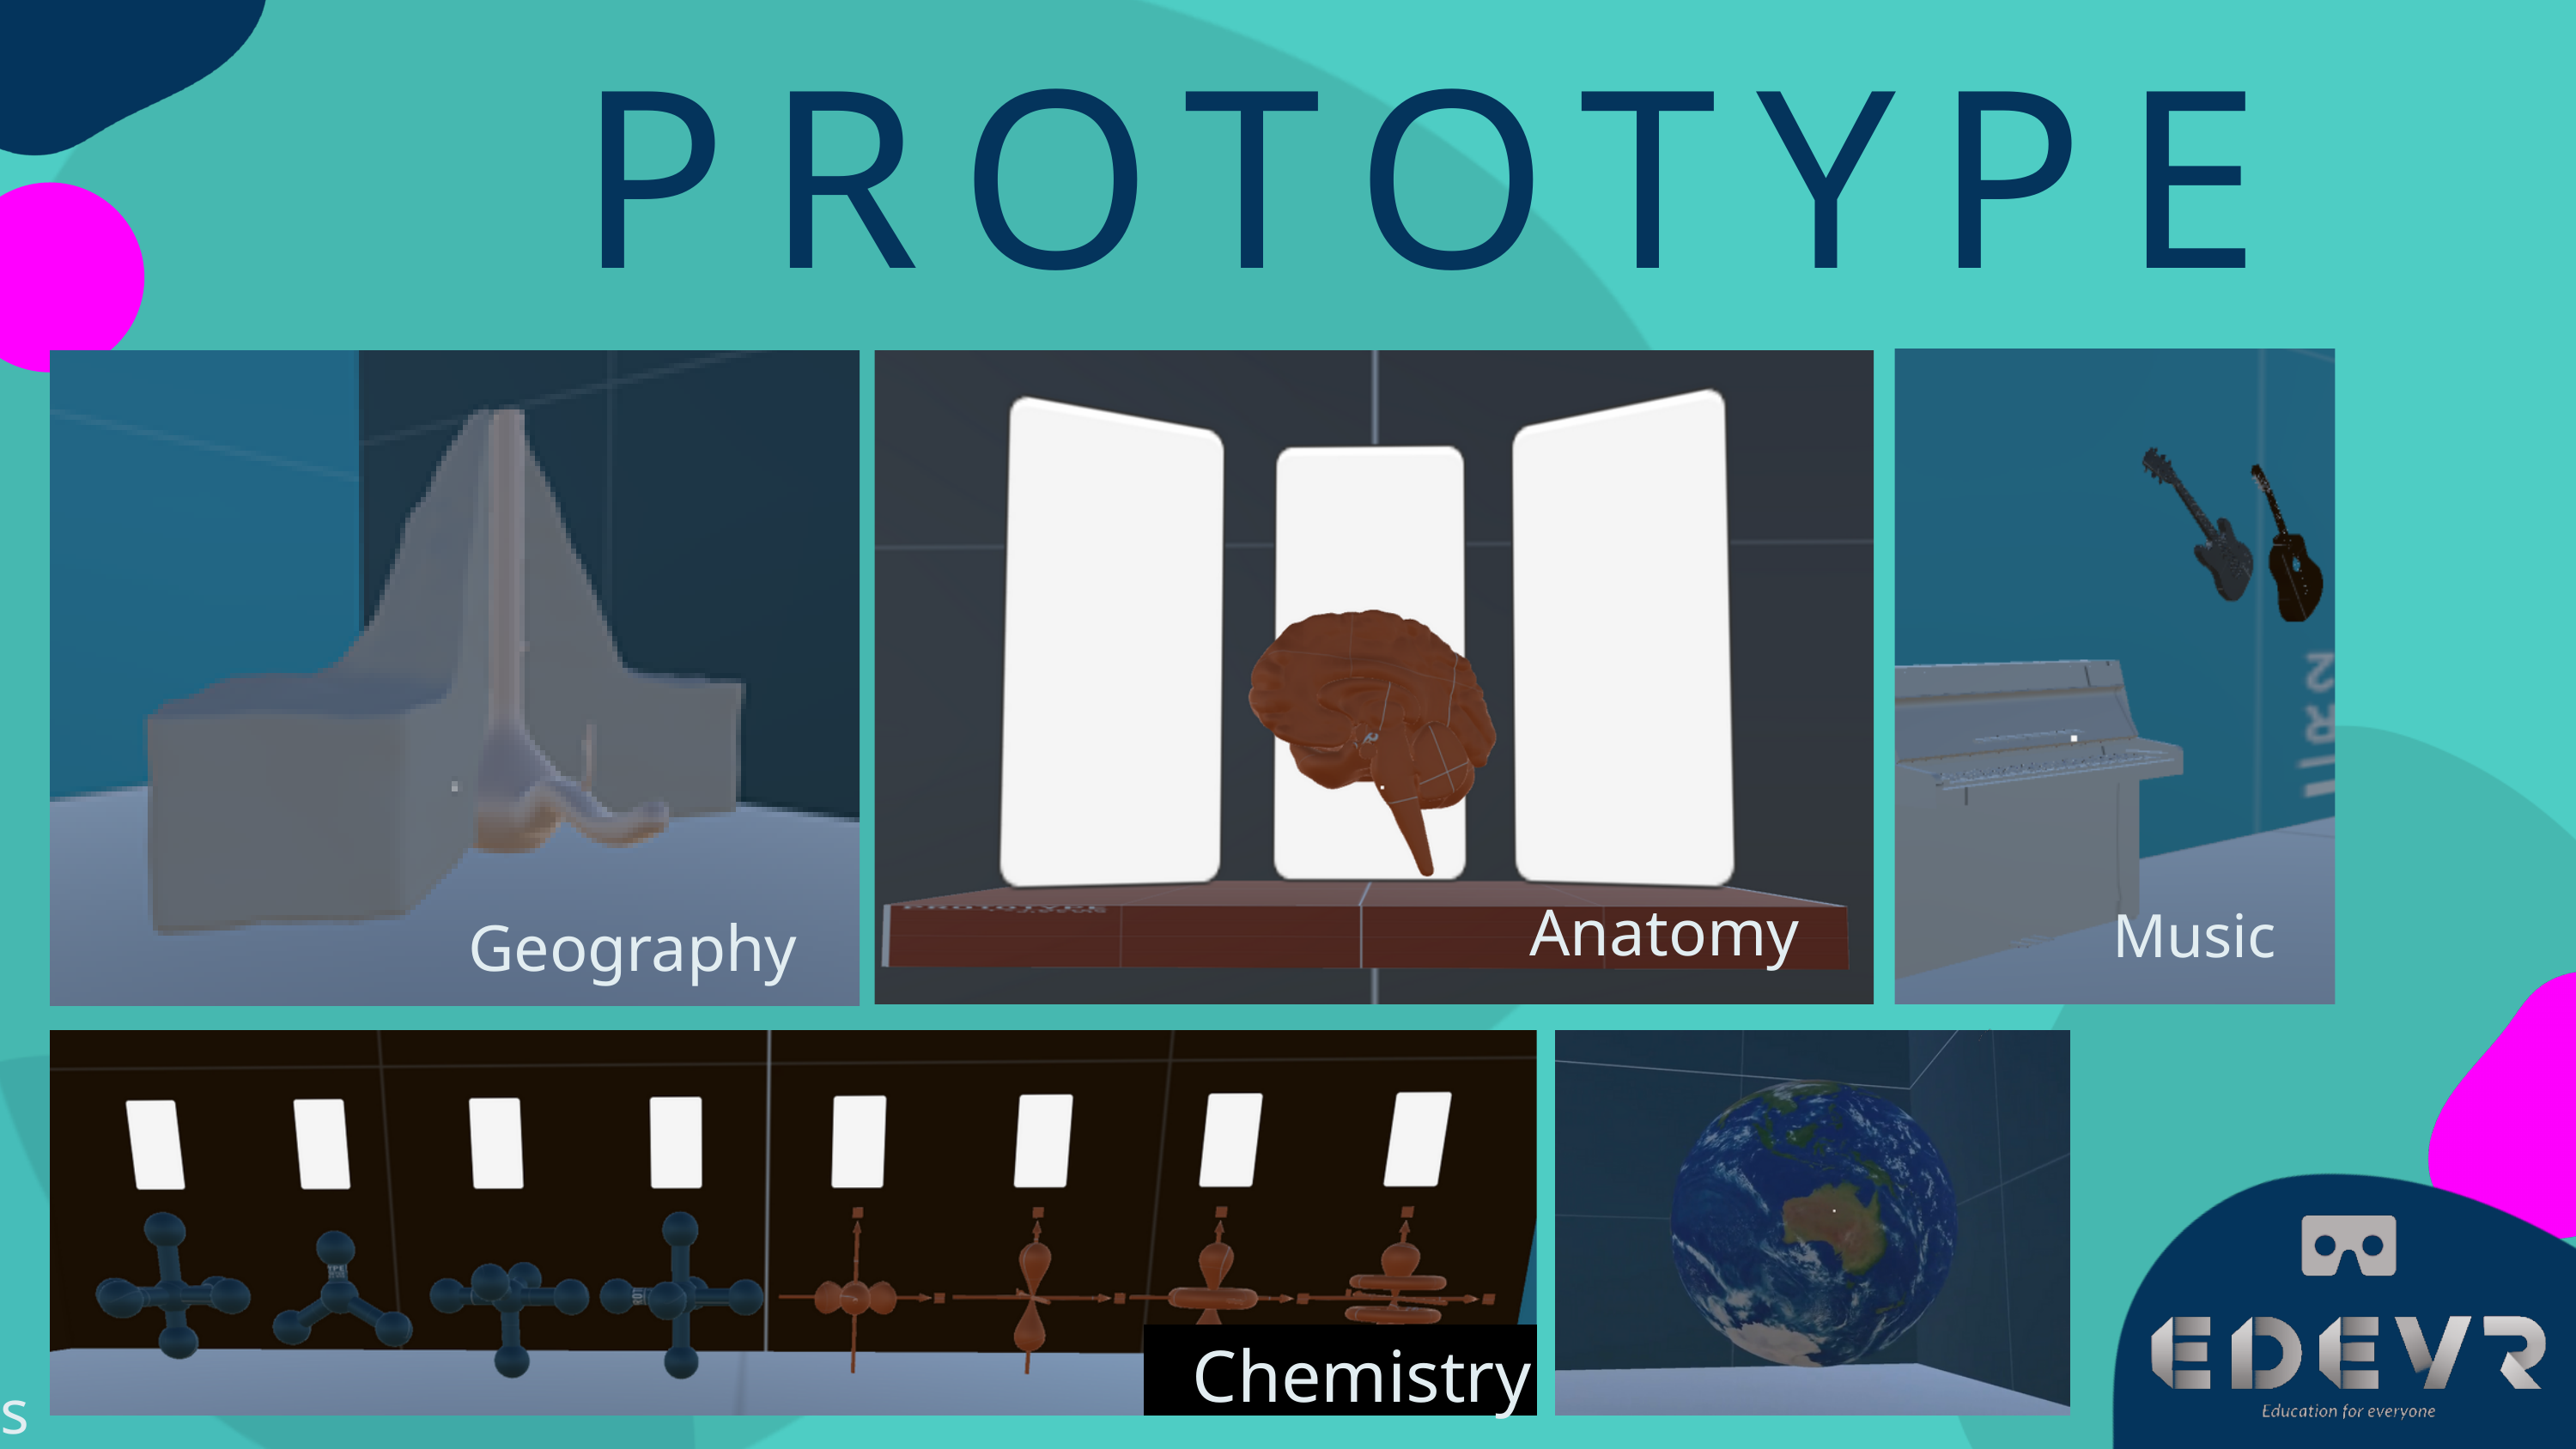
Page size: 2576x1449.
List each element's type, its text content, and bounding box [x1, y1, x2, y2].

picture [0, 0, 2576, 1449]
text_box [1143, 1324, 1537, 1416]
text_box PROTOTYPE [1580, 70, 2576, 318]
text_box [0, 182, 145, 373]
